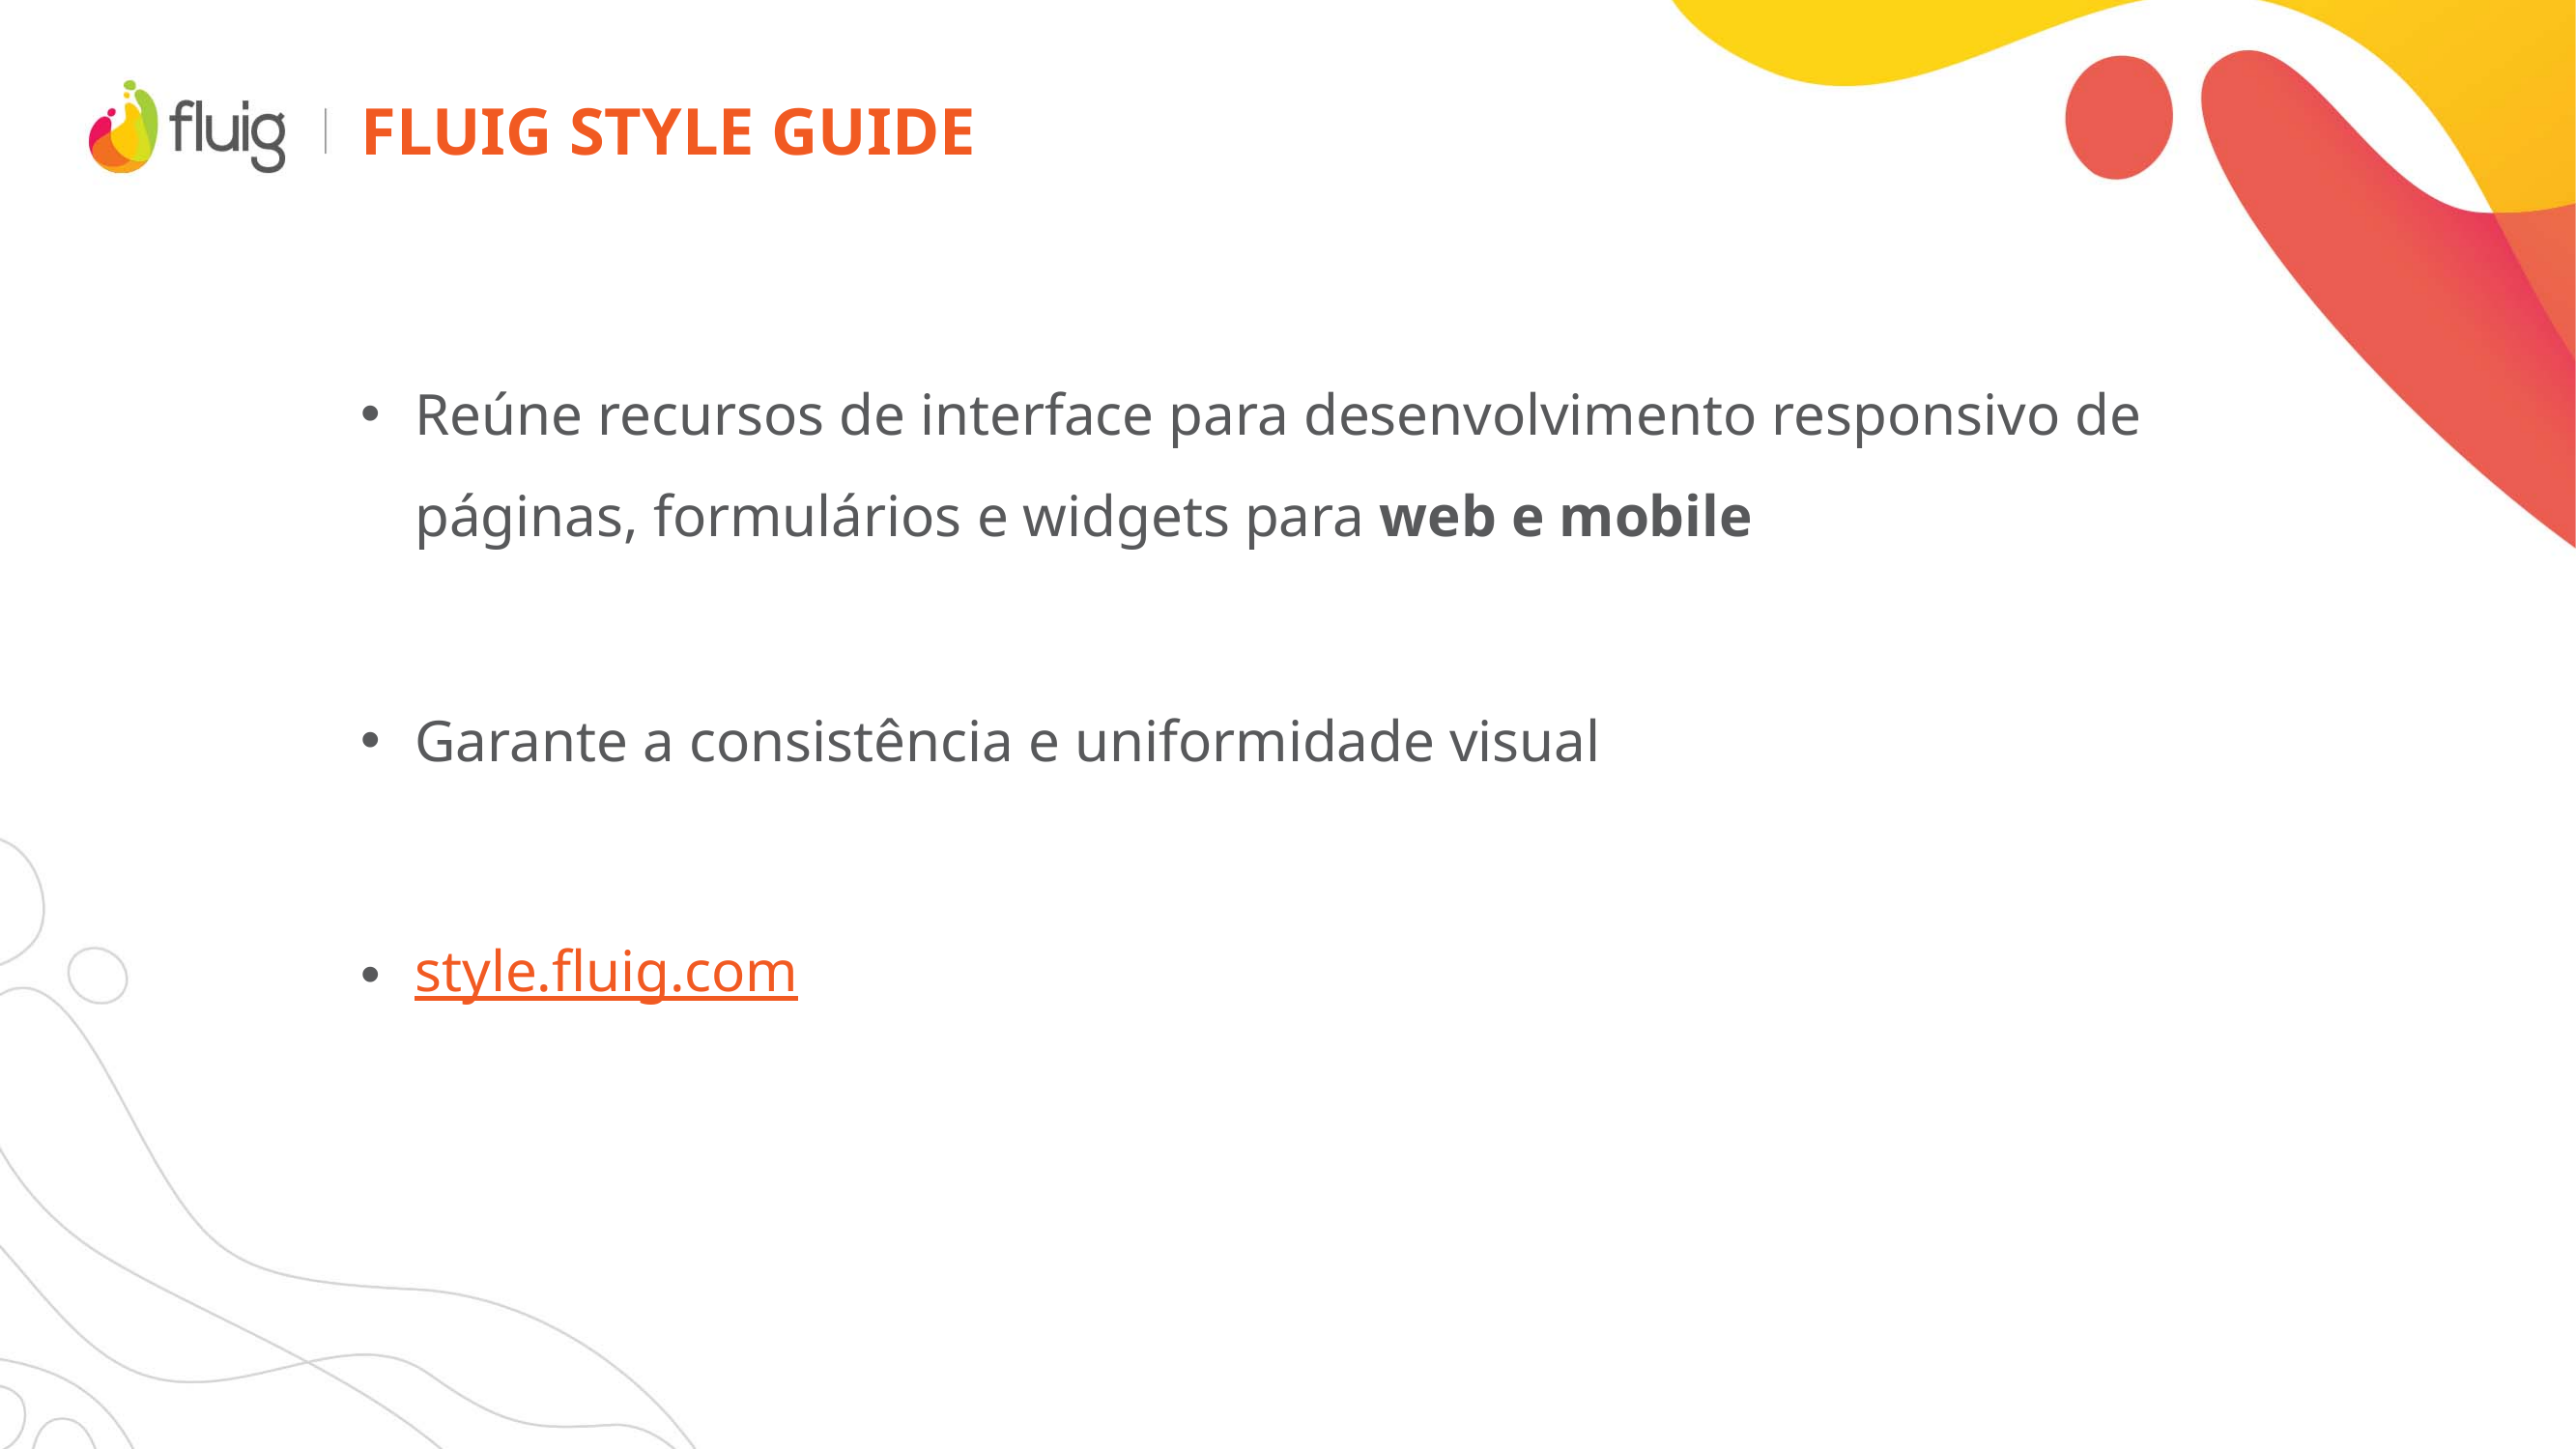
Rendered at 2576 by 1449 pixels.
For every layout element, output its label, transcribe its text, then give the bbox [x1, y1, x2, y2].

list Reúne recursos de interface para desenvolvimento responsivo de páginas, formulários e widgets para web e mobile Garante a consistência e uniformidade visual style.fluig.com [346, 337, 2266, 1269]
picture [0, 0, 2576, 1449]
title Fluig style guide [346, 83, 1727, 289]
